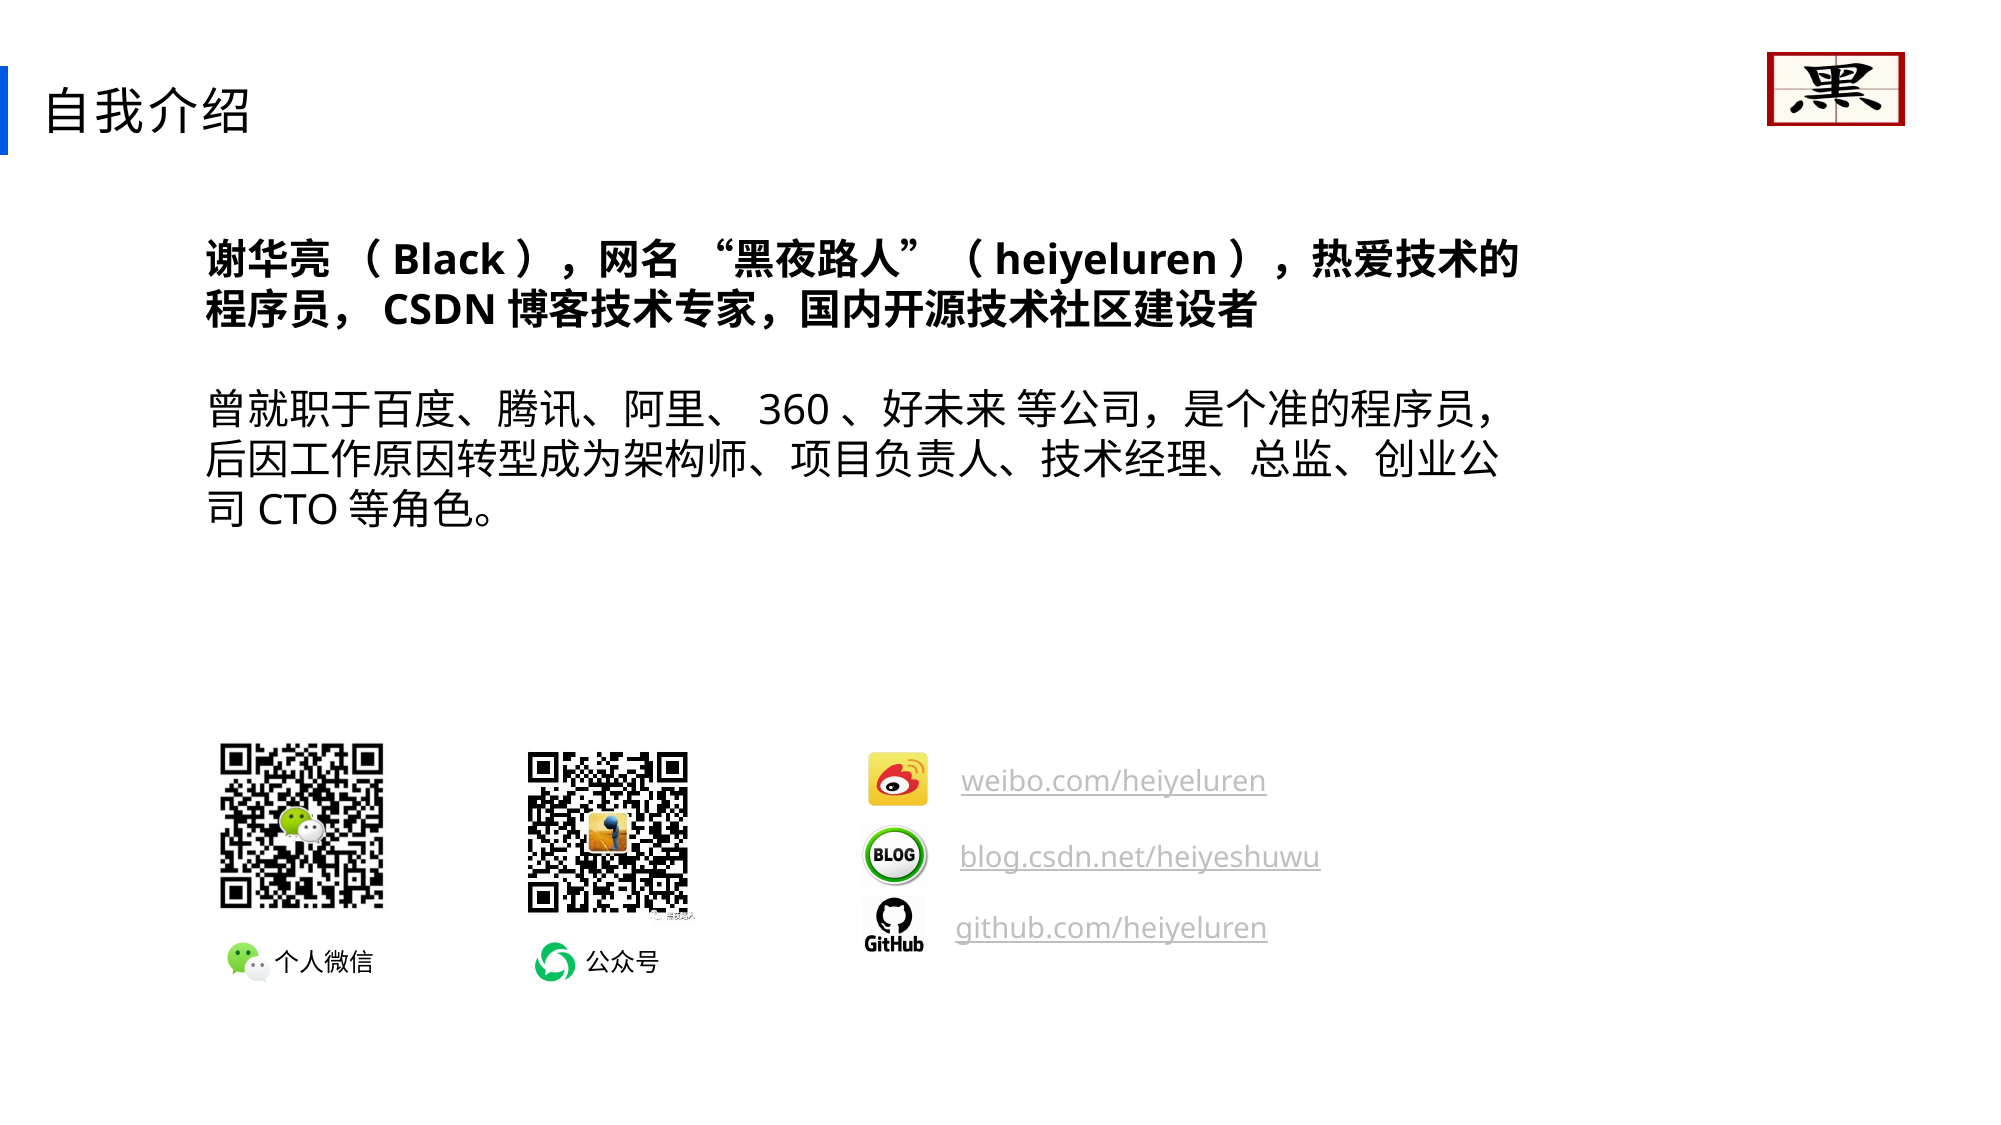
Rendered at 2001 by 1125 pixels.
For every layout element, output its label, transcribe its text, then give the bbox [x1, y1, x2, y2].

picture [225, 935, 273, 990]
picture [533, 940, 576, 982]
text_box 个人微信 [274, 946, 374, 977]
text_box 谢华亮 （Black），网名 “黑夜路人”（heiyeluren），热爱技术的程序员，CSDN博客技术专家，国内开源技术社区建设者 曾就职于百度、腾讯、阿里、360、好未来 等公司，是个准的程序员，后因工作原因转型成为架构师、项目负责人、技术经理、总监、创业公司CTO等角色。 [190, 225, 1536, 541]
picture [860, 823, 929, 887]
text_box blog.csdn.net/heiyeshuwu [944, 830, 1406, 885]
text_box [0, 66, 8, 155]
text_box 自我介绍 [27, 67, 1380, 167]
text_box 公众号 [585, 946, 661, 977]
text_box github.com/heiyeluren [940, 902, 1402, 957]
picture [1767, 52, 1905, 126]
picture [214, 739, 388, 914]
text_box weibo.com/heiyeluren [954, 754, 1399, 810]
picture [514, 739, 700, 925]
picture [868, 752, 928, 806]
picture [863, 896, 926, 952]
